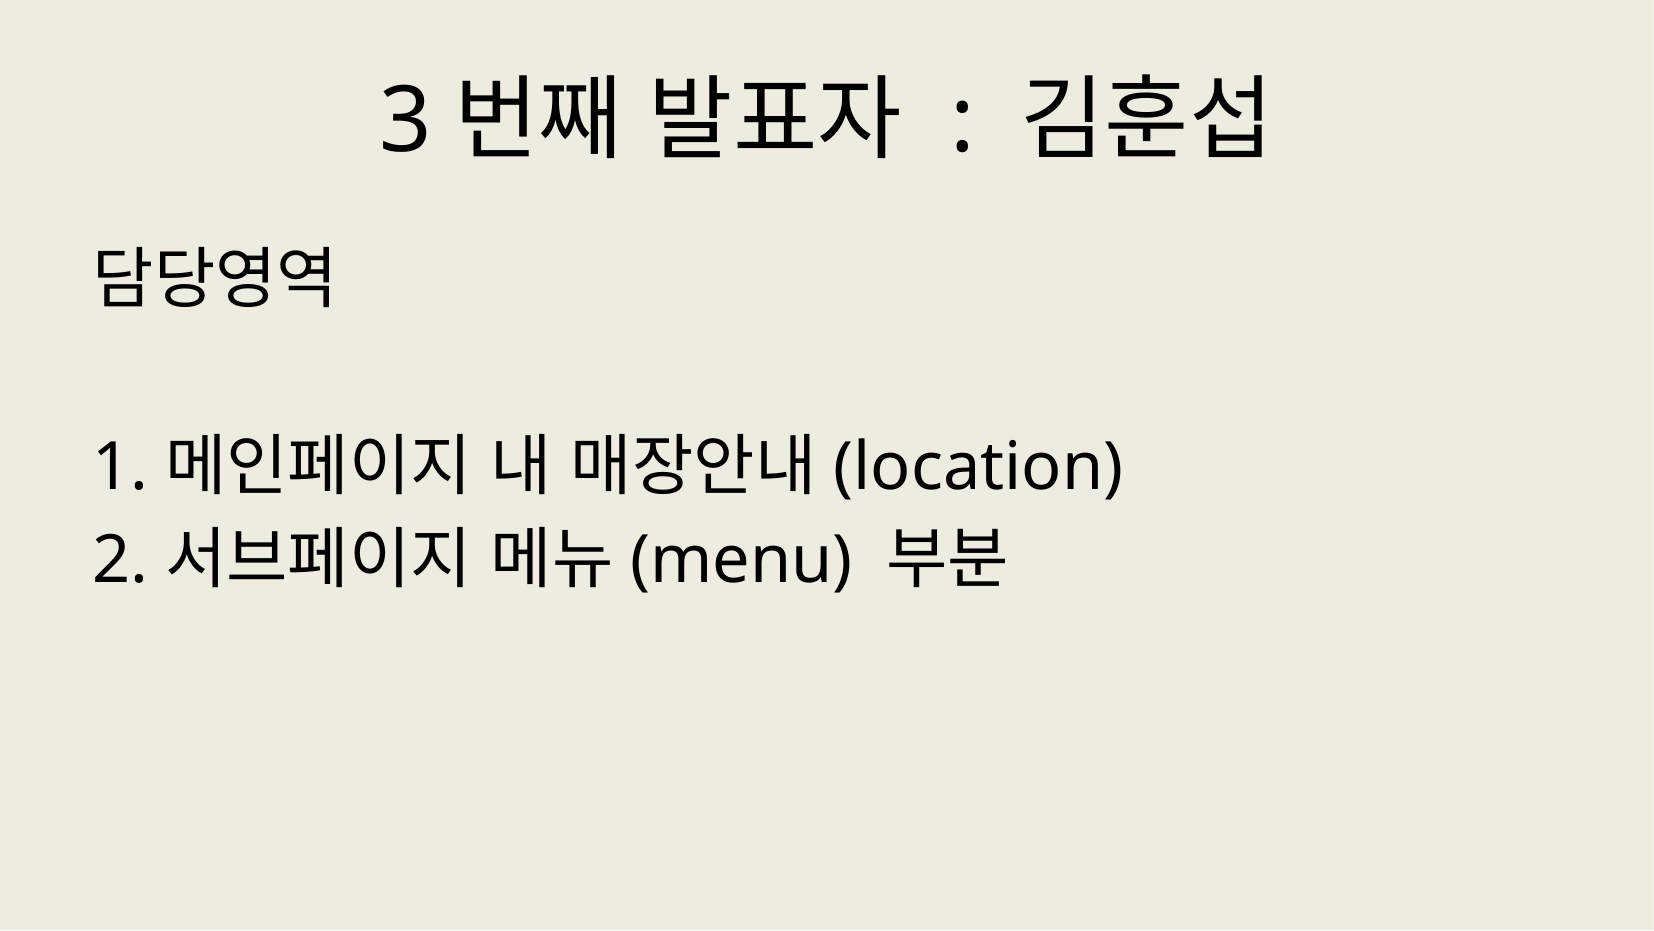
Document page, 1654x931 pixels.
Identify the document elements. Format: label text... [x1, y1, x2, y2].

list 담당영역 1.메인페이지 내 매장안내(location) 2.서브페이지 메뉴(menu) 부분 [80, 229, 1587, 880]
title 3번째 발표자 : 김훈섭 [82, 37, 1571, 193]
